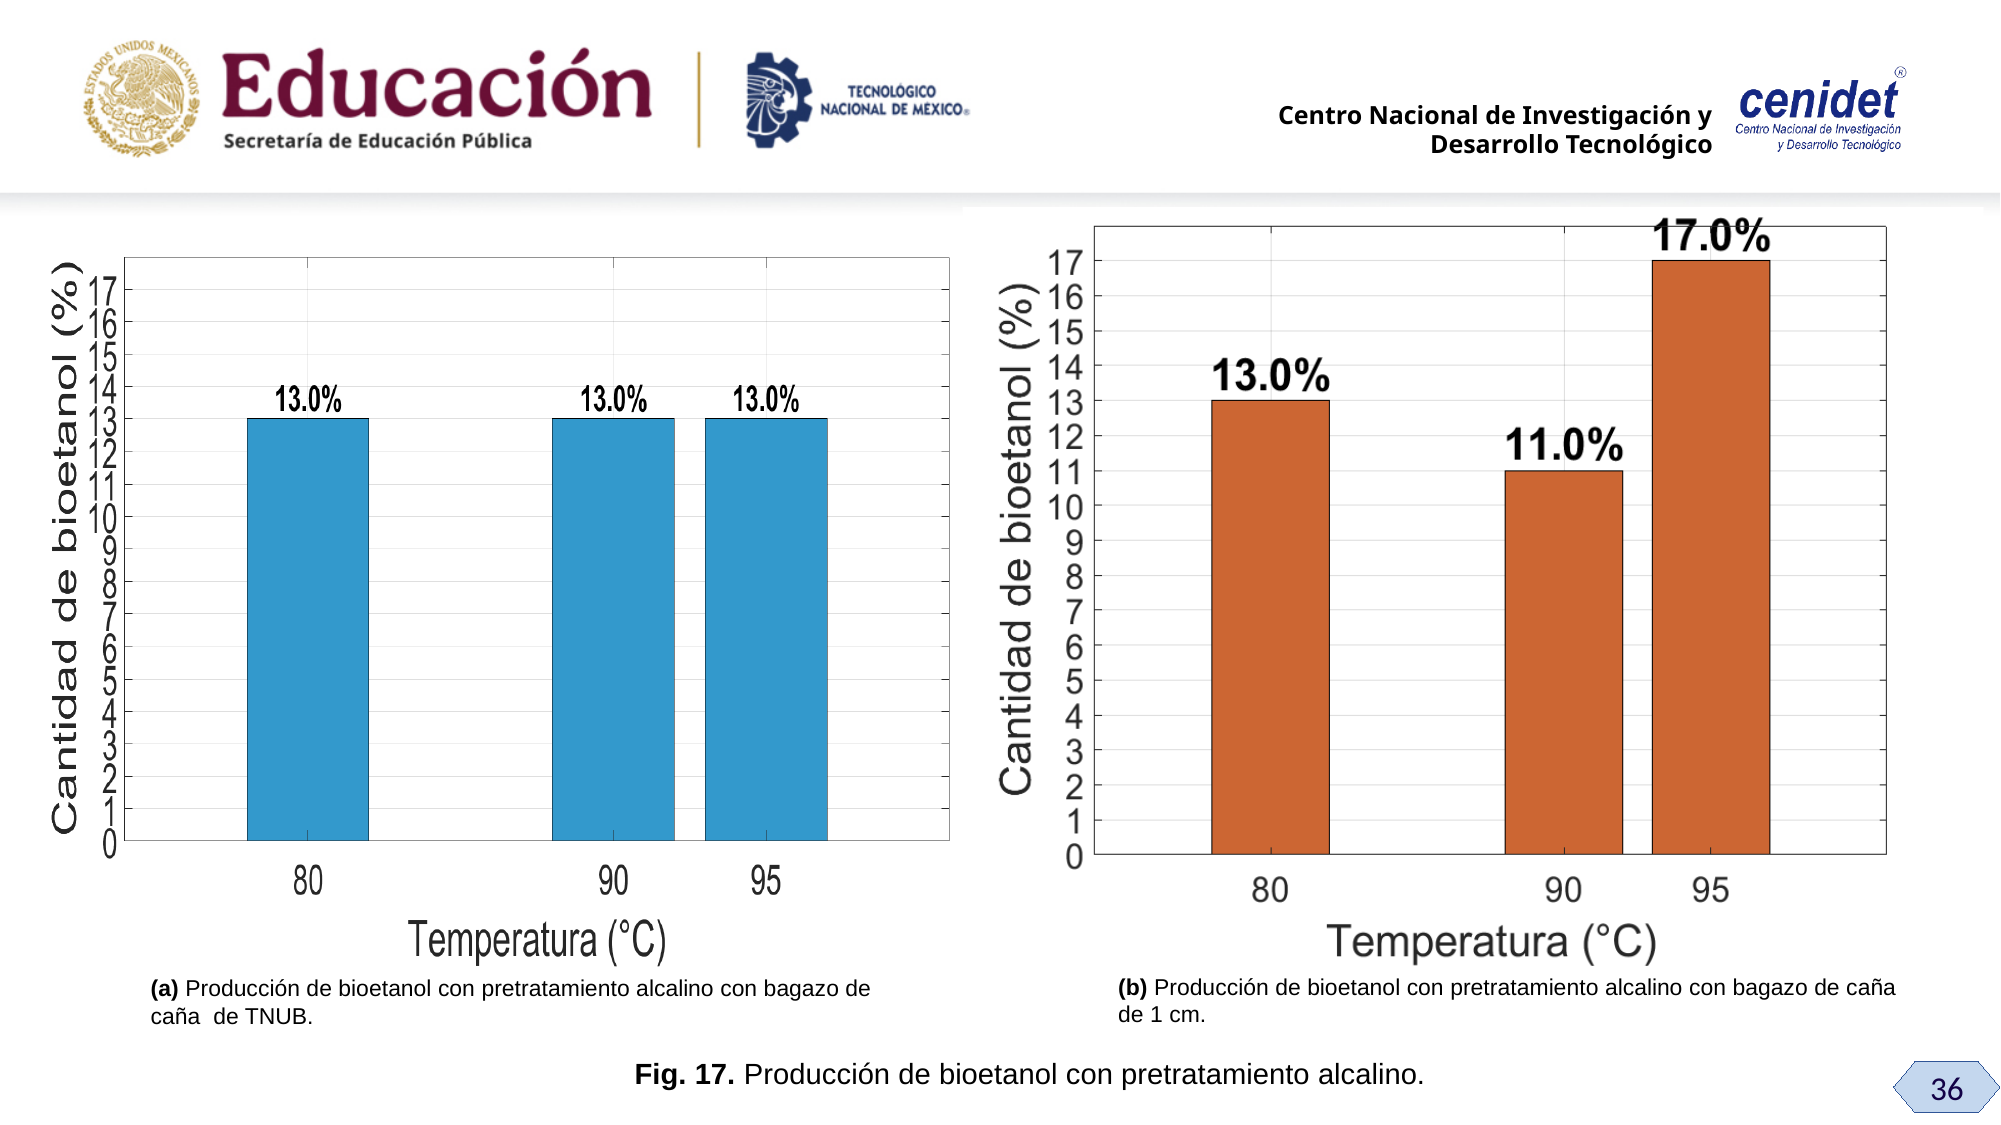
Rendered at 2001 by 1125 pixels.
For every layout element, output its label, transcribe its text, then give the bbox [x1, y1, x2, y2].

picture [0, 0, 2001, 1125]
text_box Fig. 17. Producción de bioetanol con pretratamiento alcalino. [619, 1047, 1453, 1098]
text_box Centro Nacional de Investigación y Desarrollo Tecnológico [1177, 91, 1727, 167]
slide_number 36 [1893, 1061, 2000, 1113]
text_box (a) Producción de bioetanol con pretratamiento alcalino con bagazo de caña de TNUB. [135, 967, 921, 1037]
text_box (b) Producción de bioetanol con pretratamiento alcalino con bagazo de caña de 1 cm. [1103, 967, 1914, 1035]
